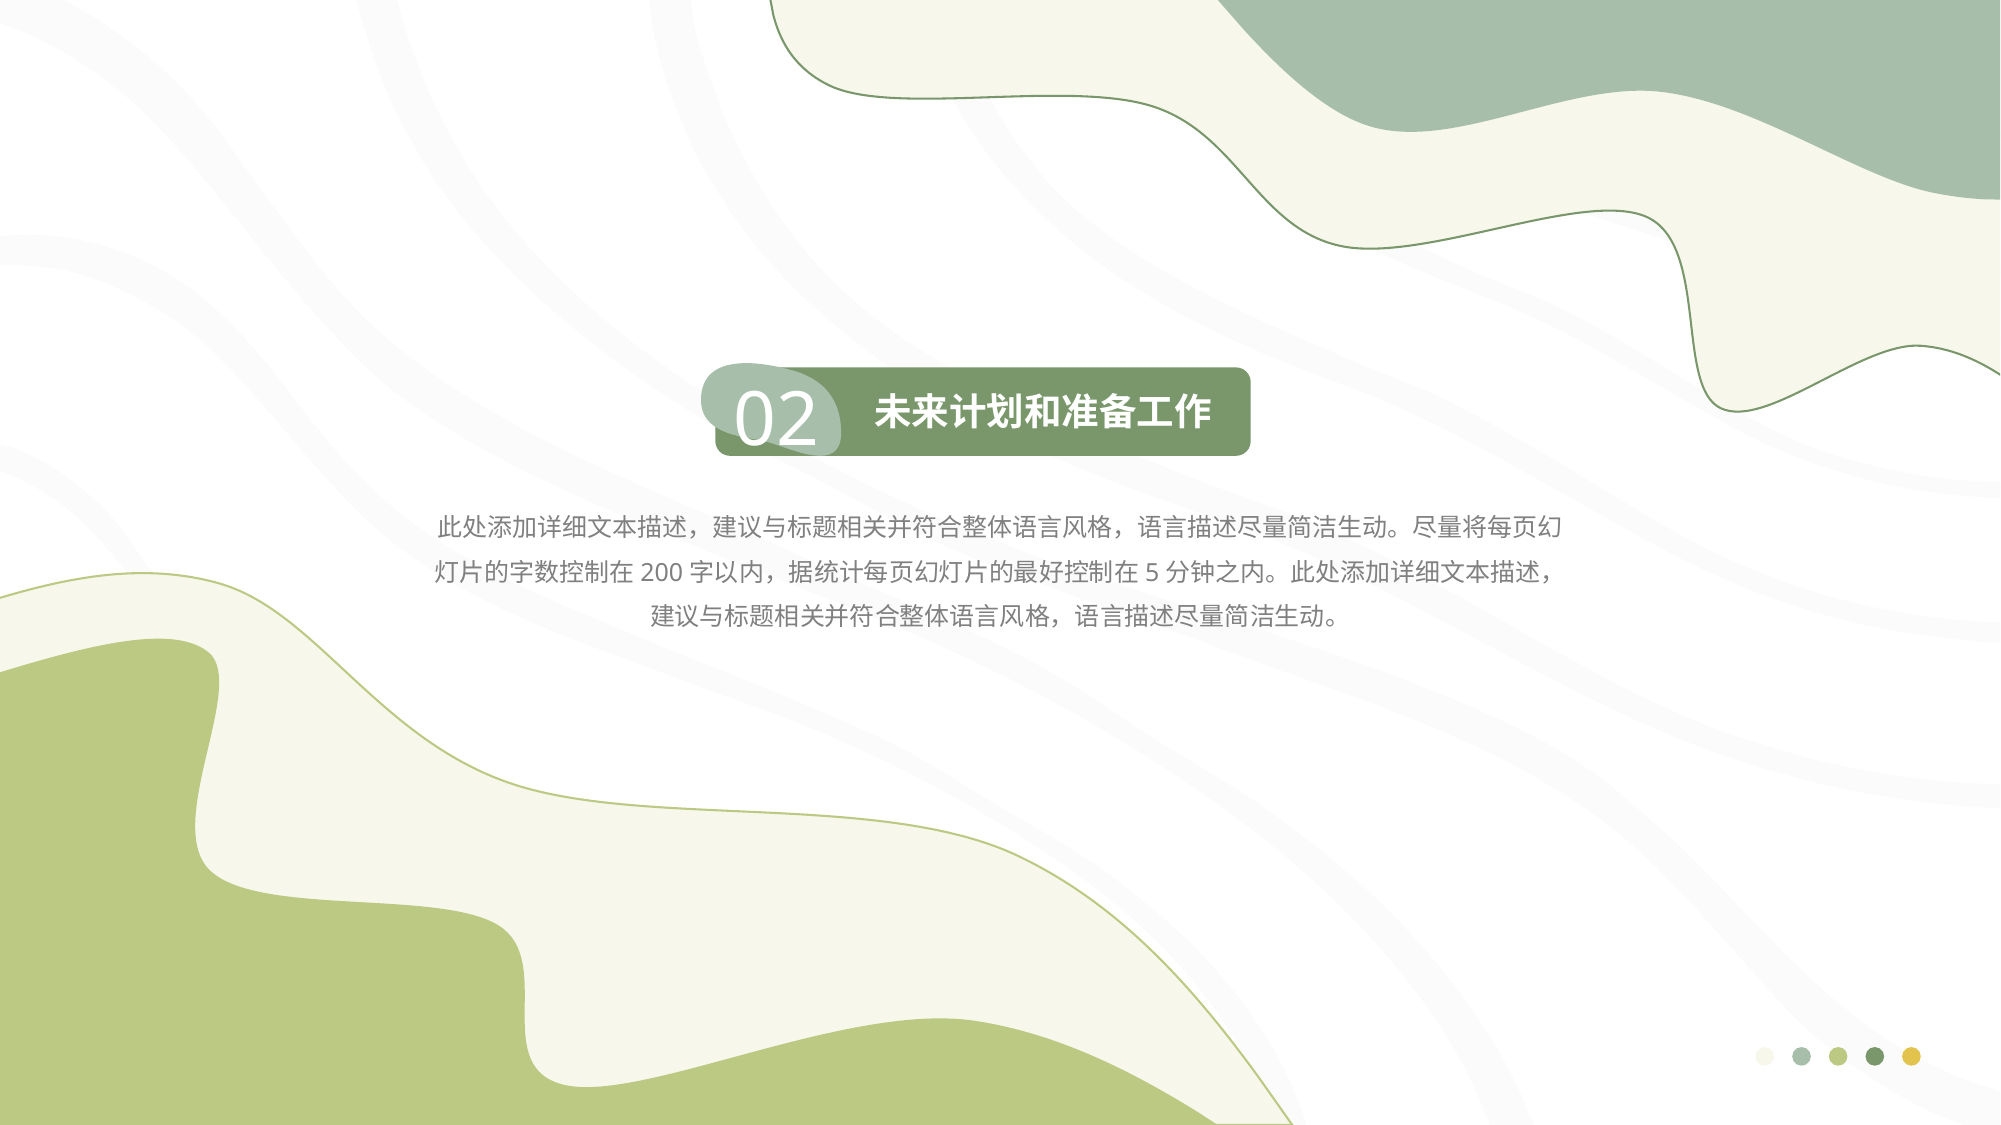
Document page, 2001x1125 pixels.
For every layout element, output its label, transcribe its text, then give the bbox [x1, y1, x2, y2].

text_box [699, 367, 718, 430]
text_box 未来计划和准备工作 [859, 380, 1227, 441]
text_box [714, 428, 718, 452]
text_box 02 [718, 363, 835, 468]
text_box [835, 400, 843, 453]
text_box [835, 366, 1252, 457]
text_box 此处添加详细文本描述，建议与标题相关并符合整体语言风格，语言描述尽量简洁生动。尽量将每页幻灯片的字数控制在200字以内，据统计每页幻灯片的最好控制在5分钟之内。此处添加详细文本描述，建议与标题相关并符合整体语言风格，语言描述尽量简洁生动。 [419, 488, 1581, 639]
